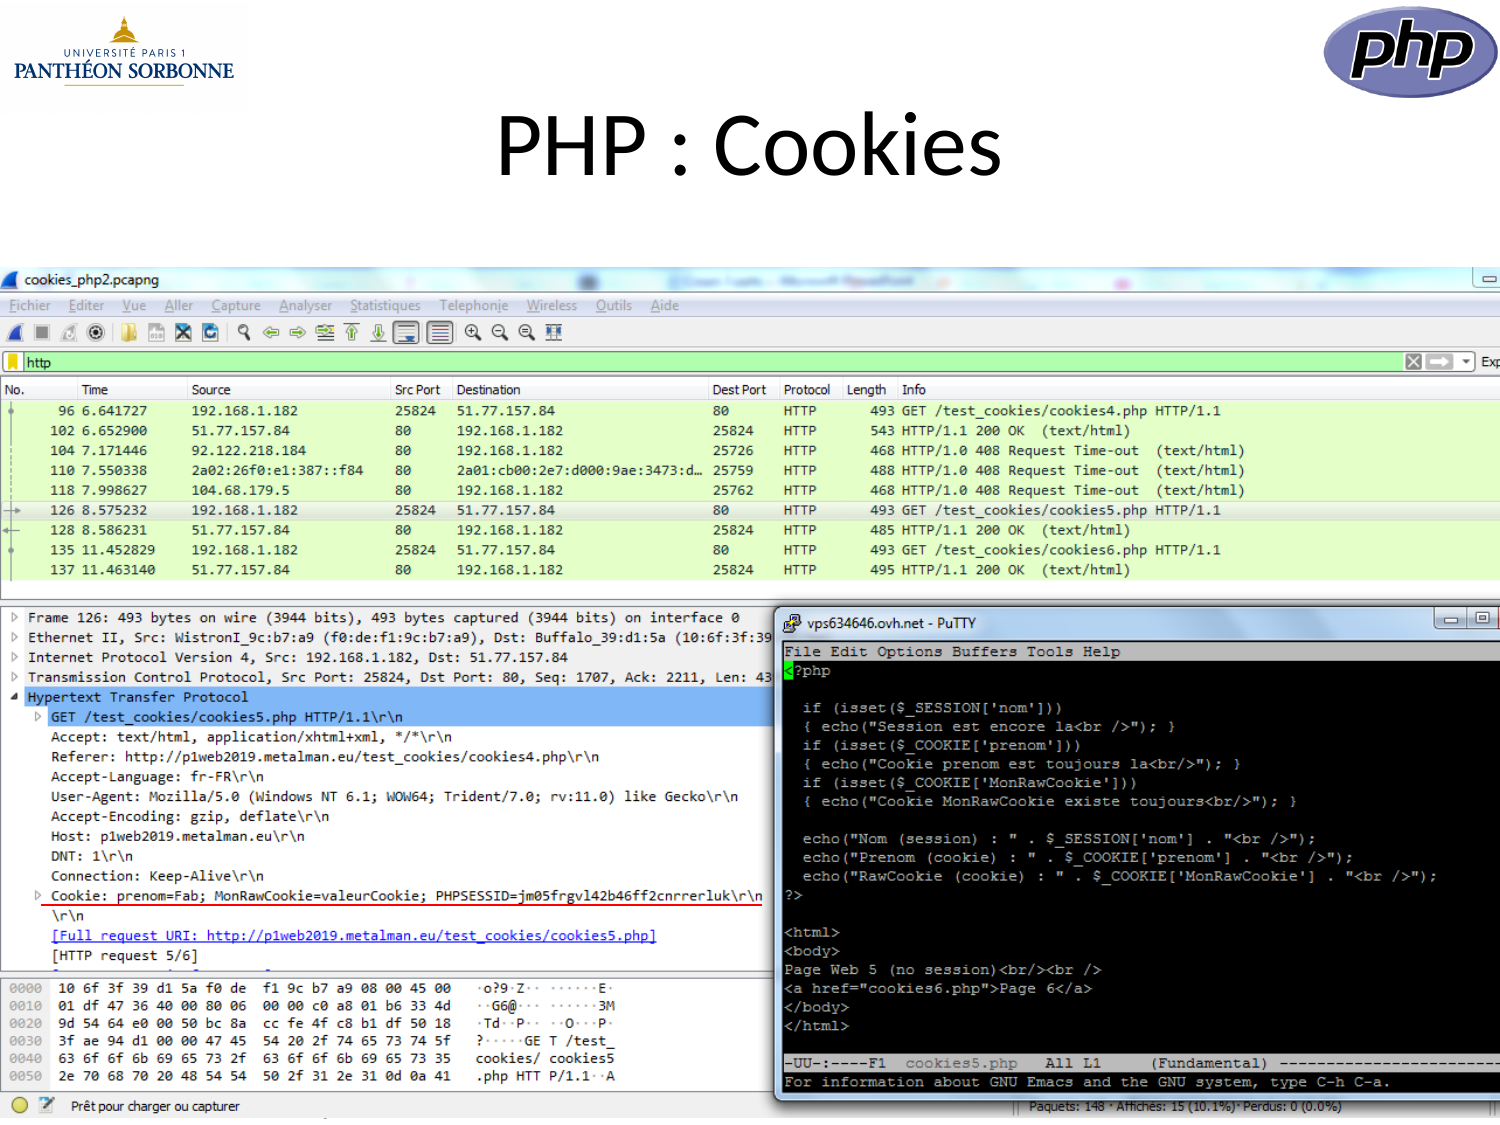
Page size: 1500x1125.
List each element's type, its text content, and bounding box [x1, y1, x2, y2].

picture [1321, 0, 1500, 119]
title PHP : Cookies [75, 45, 1425, 233]
picture [0, 266, 1500, 1118]
picture [0, 2, 248, 114]
